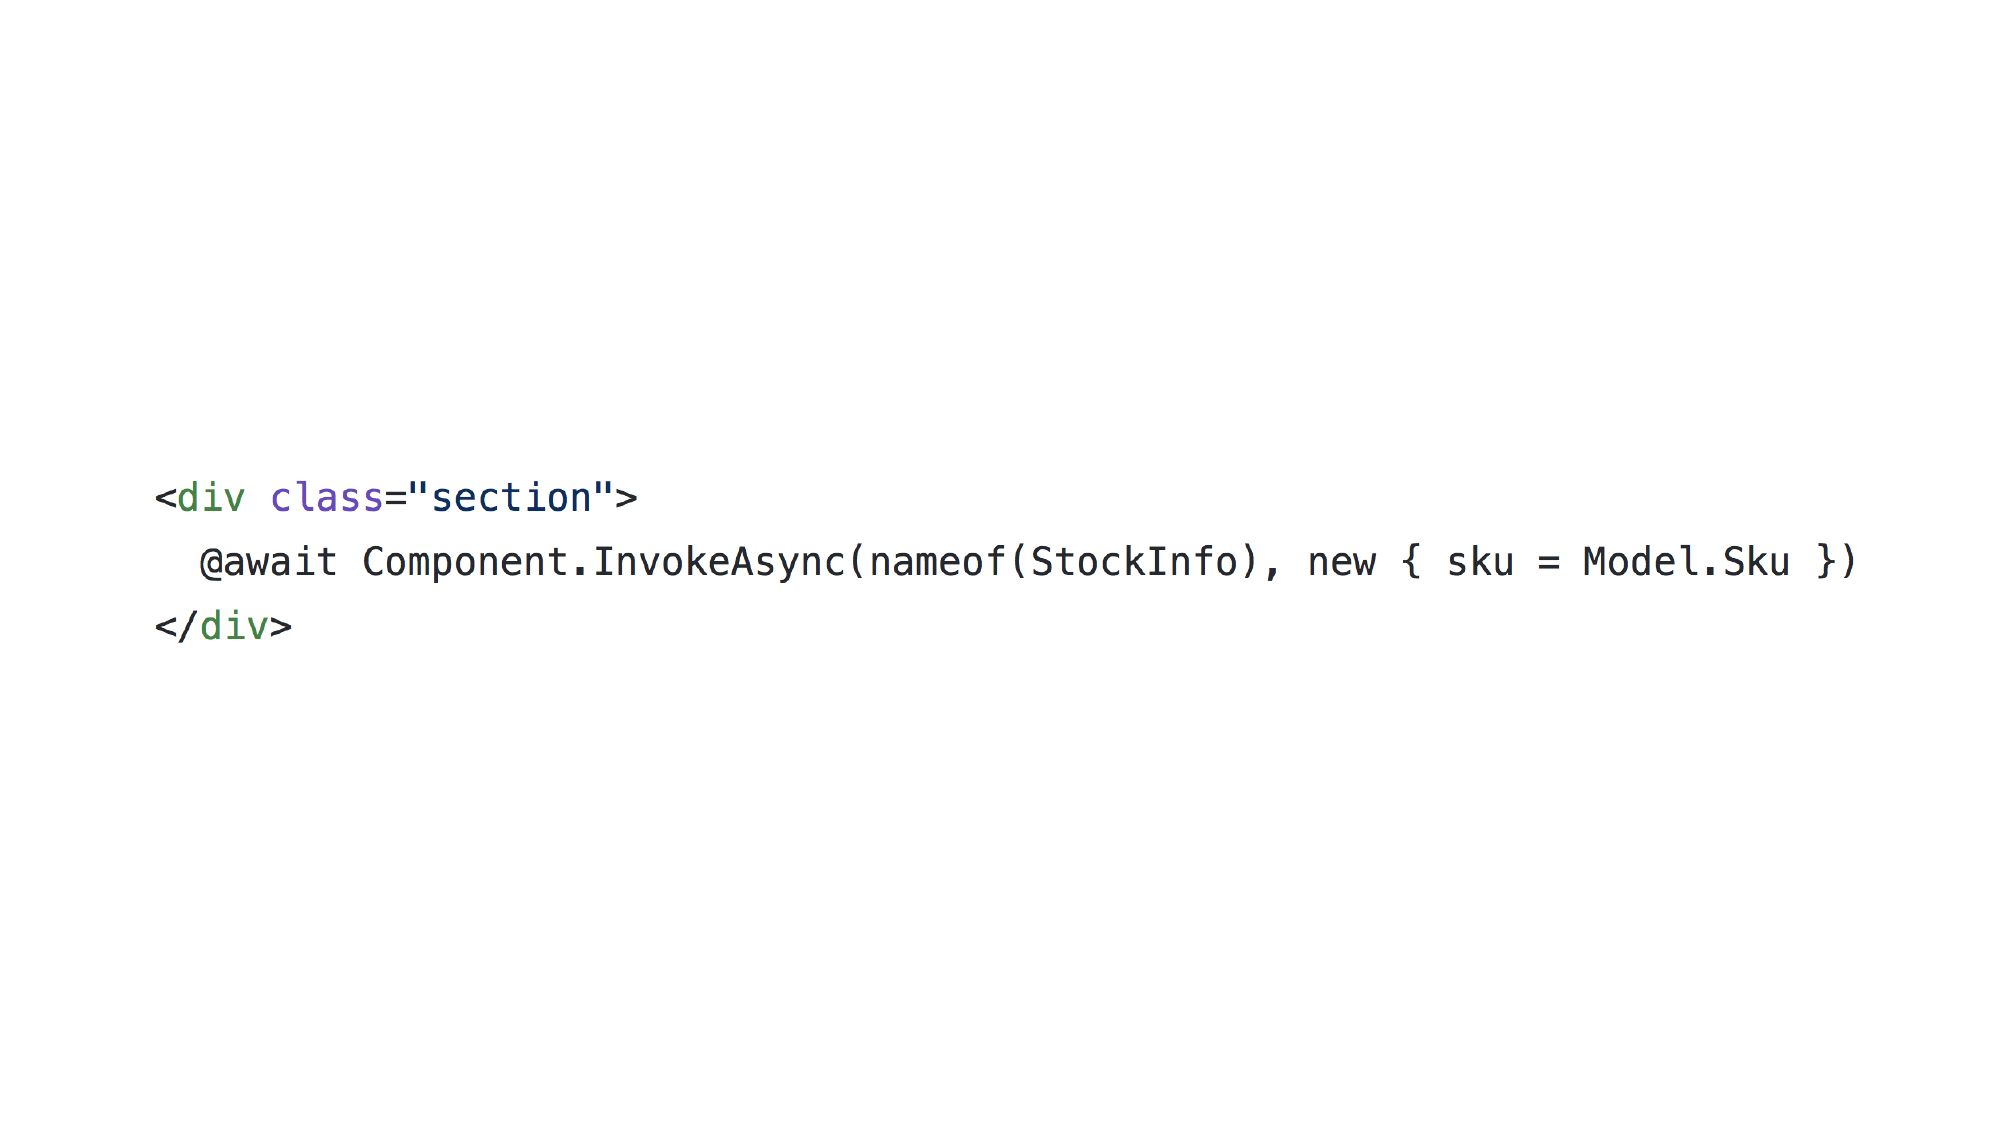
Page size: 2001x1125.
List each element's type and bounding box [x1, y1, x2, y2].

picture [138, 470, 1862, 655]
